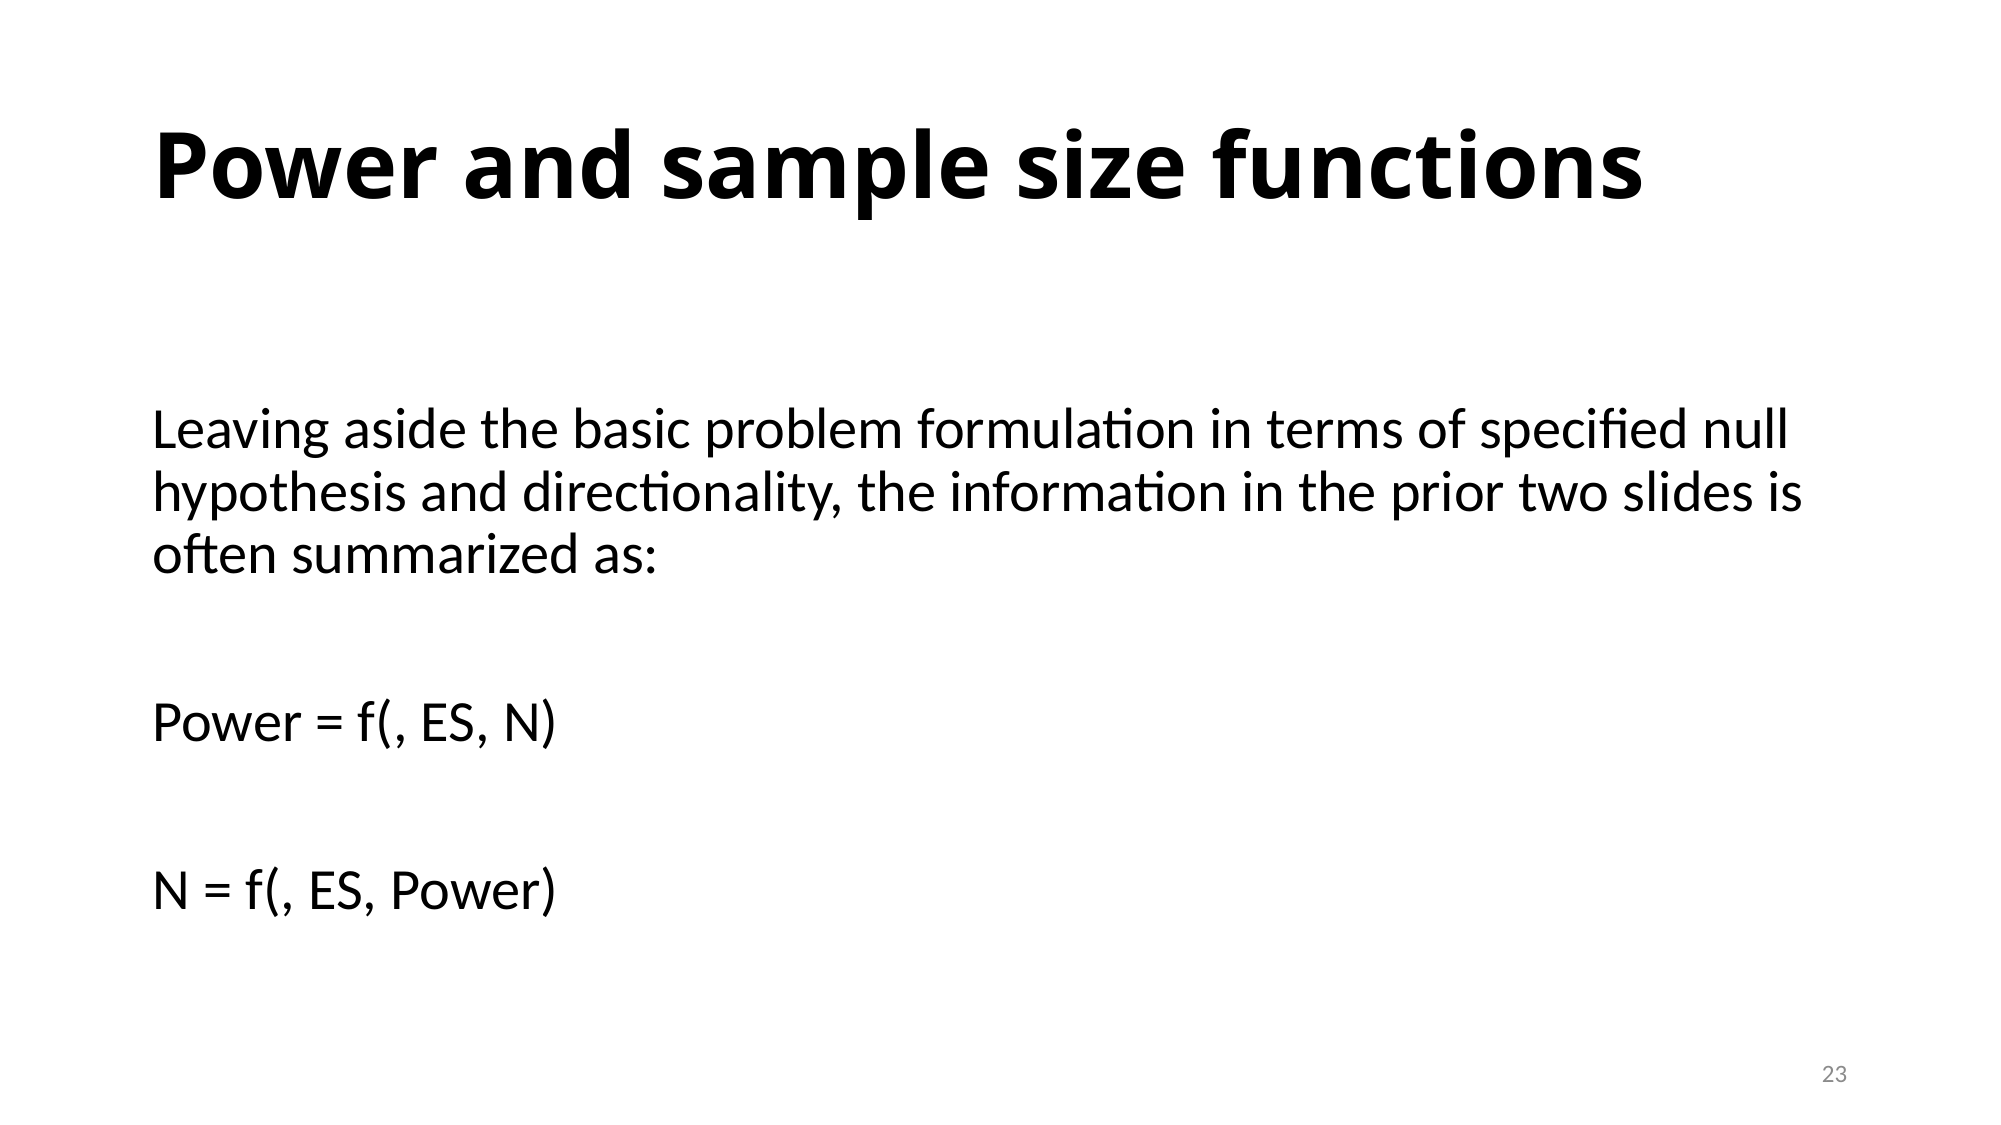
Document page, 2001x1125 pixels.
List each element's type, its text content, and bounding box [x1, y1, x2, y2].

title Power and sample size functions [137, 59, 1863, 278]
slide_number 23 [1412, 1042, 1863, 1103]
